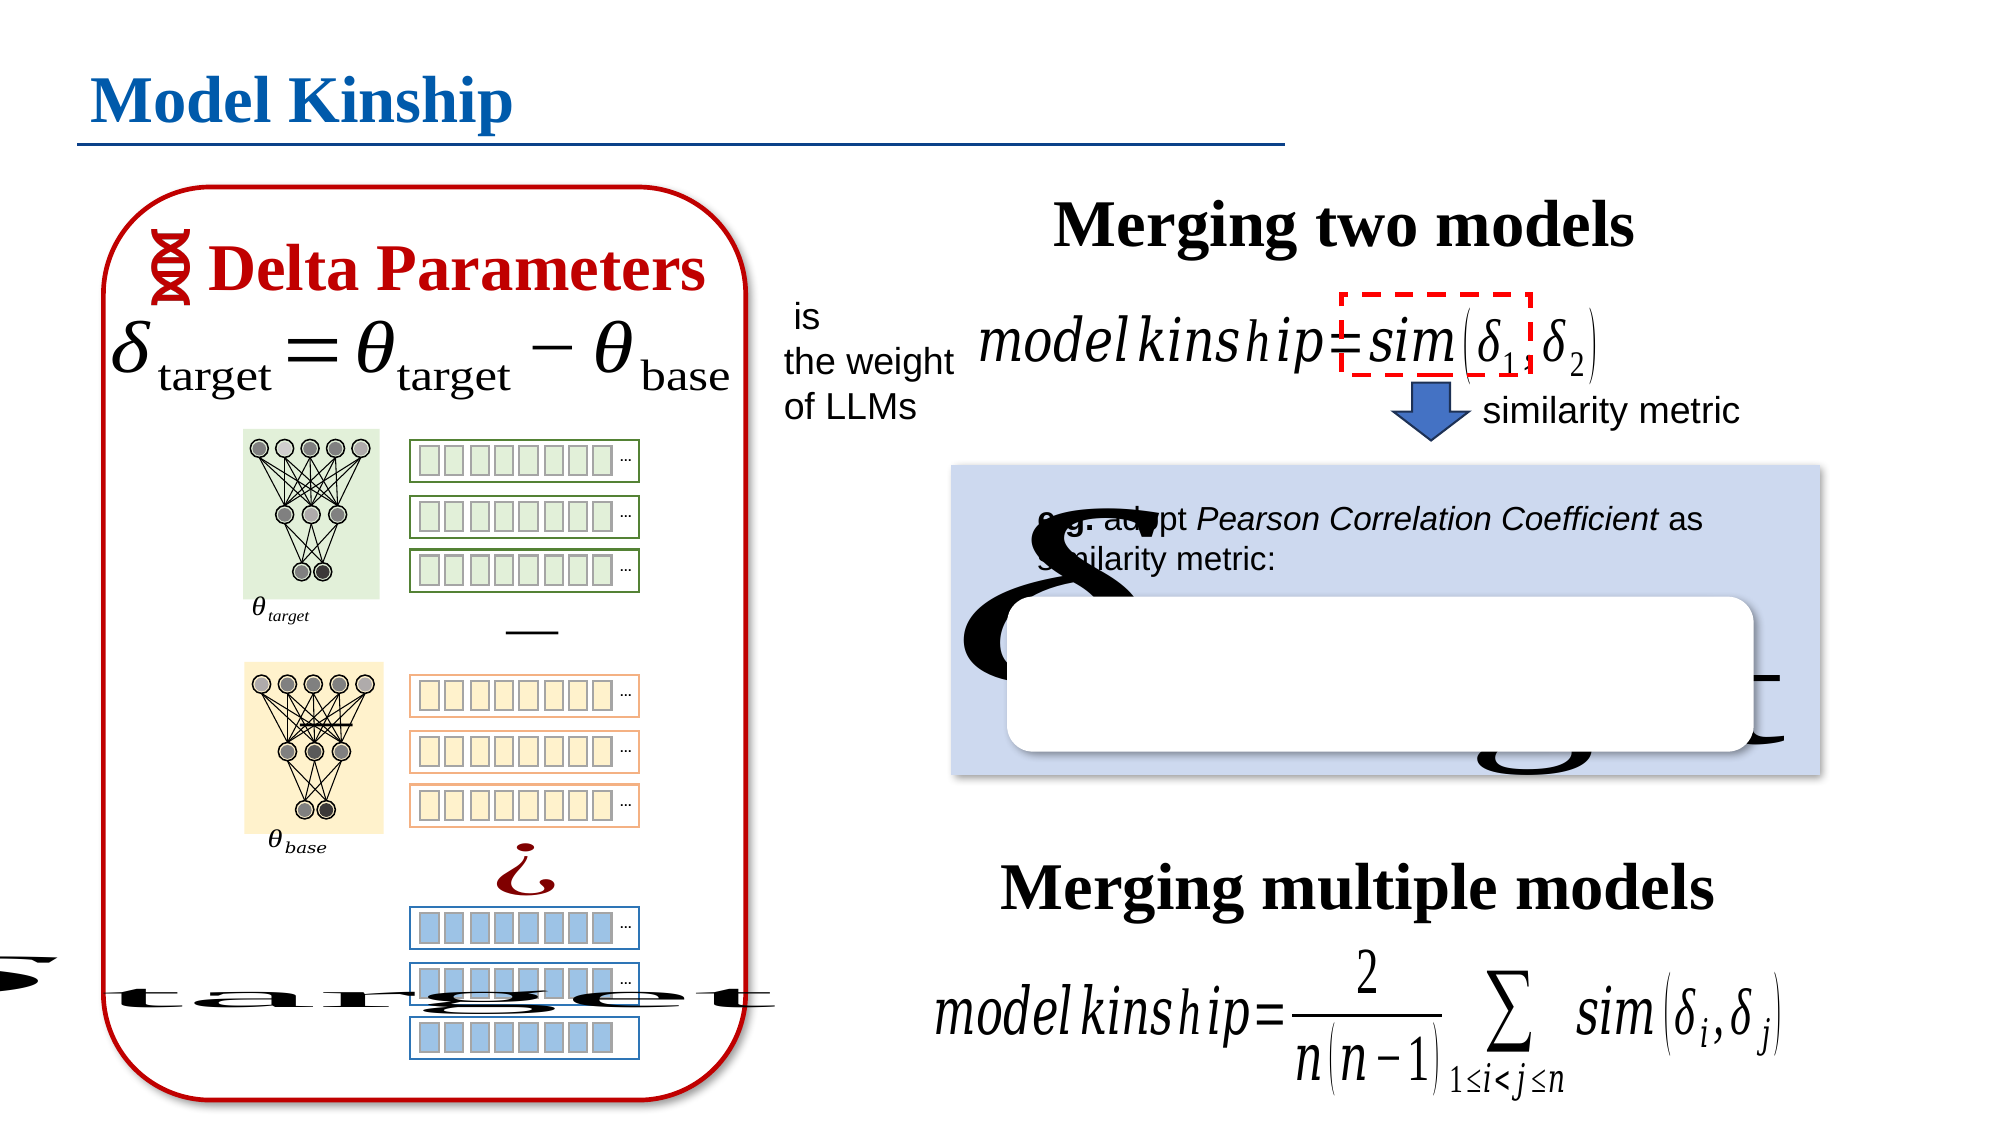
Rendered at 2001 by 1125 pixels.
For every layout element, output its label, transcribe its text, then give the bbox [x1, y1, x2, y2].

text_box Merging multiple models [950, 835, 1766, 931]
text_box Model Kinship [39, 48, 583, 144]
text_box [950, 294, 1820, 805]
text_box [0, 186, 897, 1101]
text_box Merging two models [984, 172, 1706, 268]
